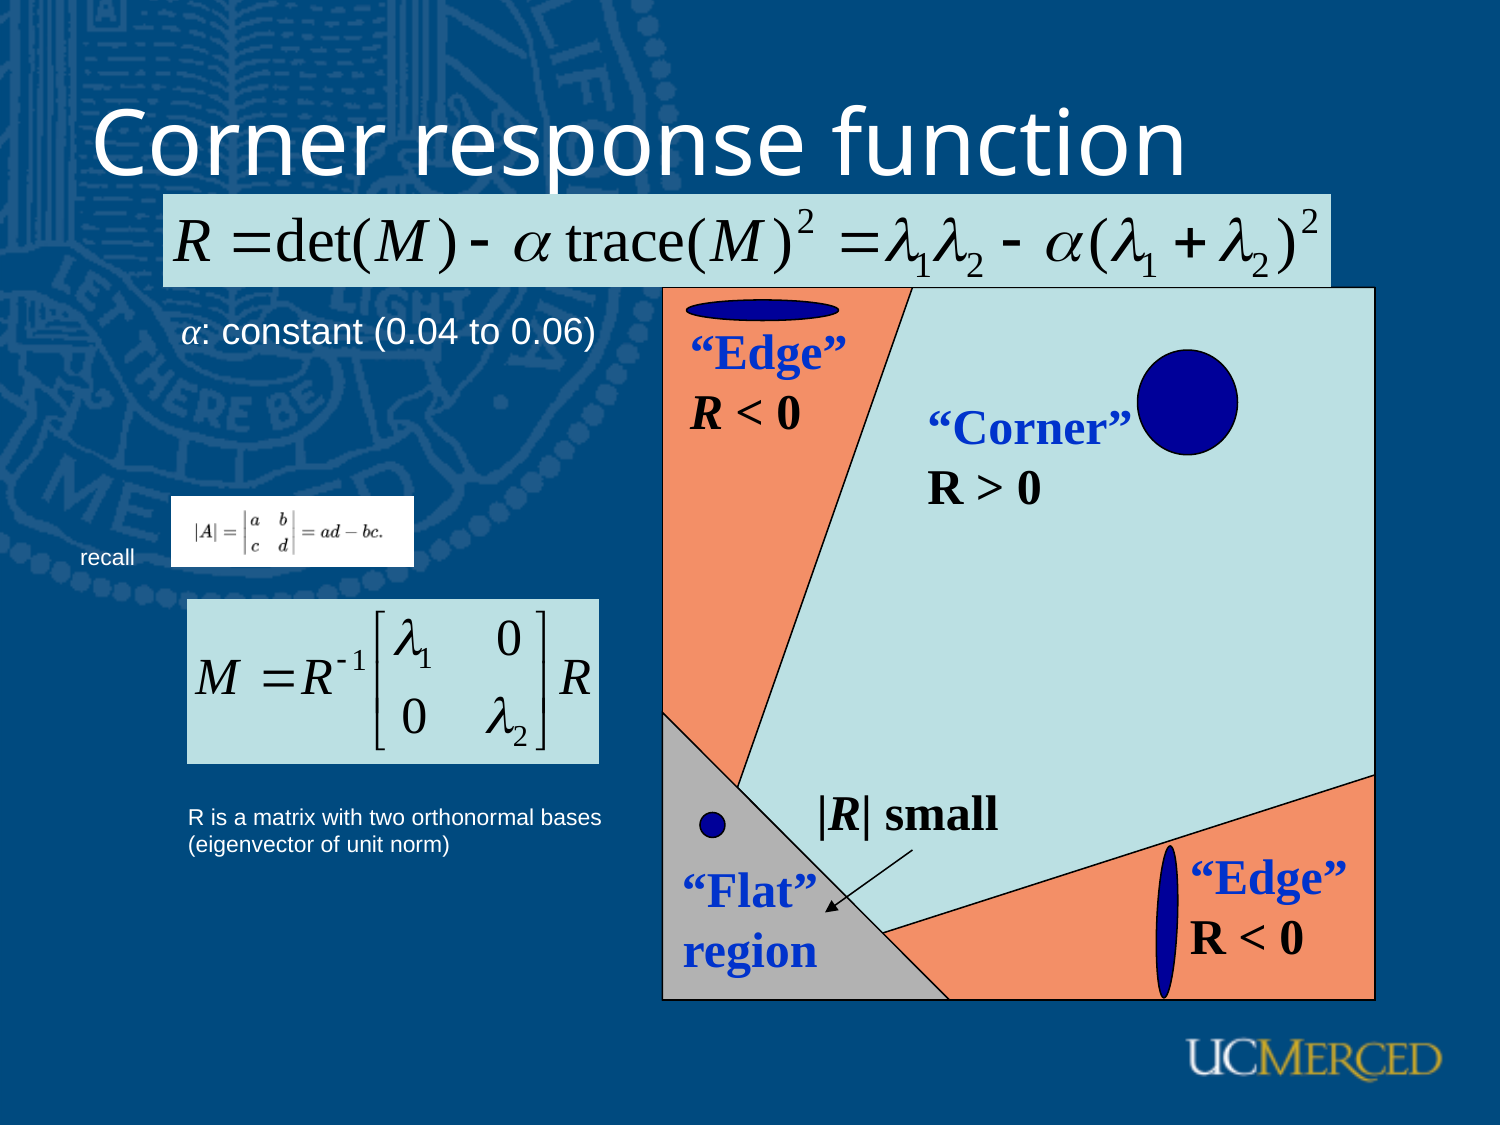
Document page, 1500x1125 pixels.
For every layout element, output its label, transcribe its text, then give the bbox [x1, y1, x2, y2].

text_box [686, 299, 839, 321]
text_box [662, 900, 950, 1000]
text_box α: constant (0.04 to 0.06) [166, 299, 612, 360]
text_box [737, 287, 1375, 933]
text_box recall [65, 535, 150, 578]
text_box [662, 712, 799, 849]
text_box [1156, 845, 1178, 998]
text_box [162, 193, 1332, 288]
text_box “Edge” R < 0 [674, 312, 888, 448]
text_box [1137, 350, 1238, 455]
text_box [1185, 776, 1375, 837]
text_box “Corner” R > 0 [912, 387, 1350, 523]
text_box R is a matrix with two orthonormal bases (eigenvector of unit norm) [173, 795, 618, 865]
title Corner response function [75, 45, 1425, 233]
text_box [186, 598, 600, 764]
picture [0, 0, 1500, 1125]
text_box [699, 812, 725, 838]
text_box [884, 840, 1375, 1000]
text_box [662, 297, 908, 786]
text_box |R| small [802, 773, 1014, 849]
text_box “Flat” region [650, 849, 850, 985]
text_box “Edge” R < 0 [1174, 837, 1388, 973]
text_box [825, 849, 913, 913]
